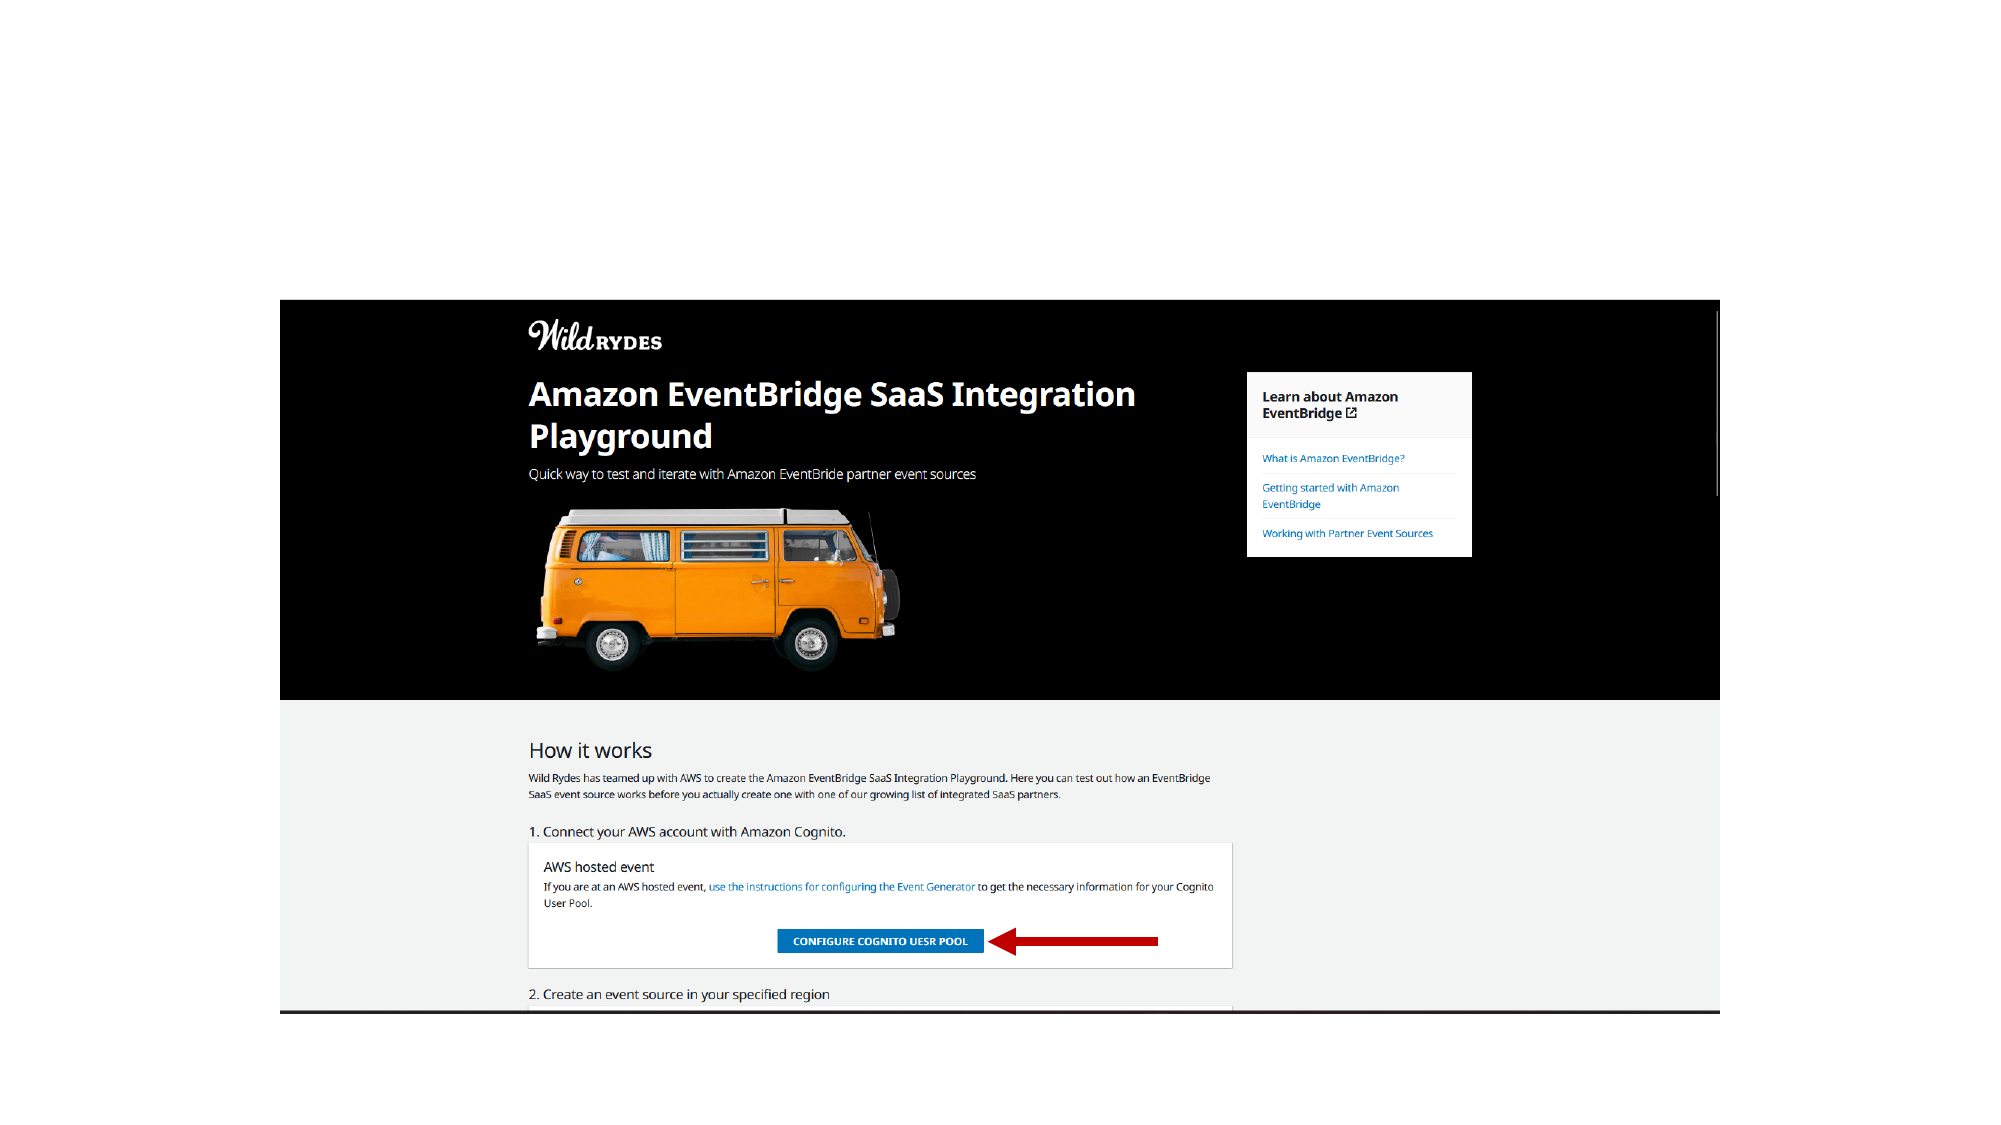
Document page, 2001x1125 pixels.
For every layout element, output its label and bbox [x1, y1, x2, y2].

list [280, 299, 1720, 1014]
